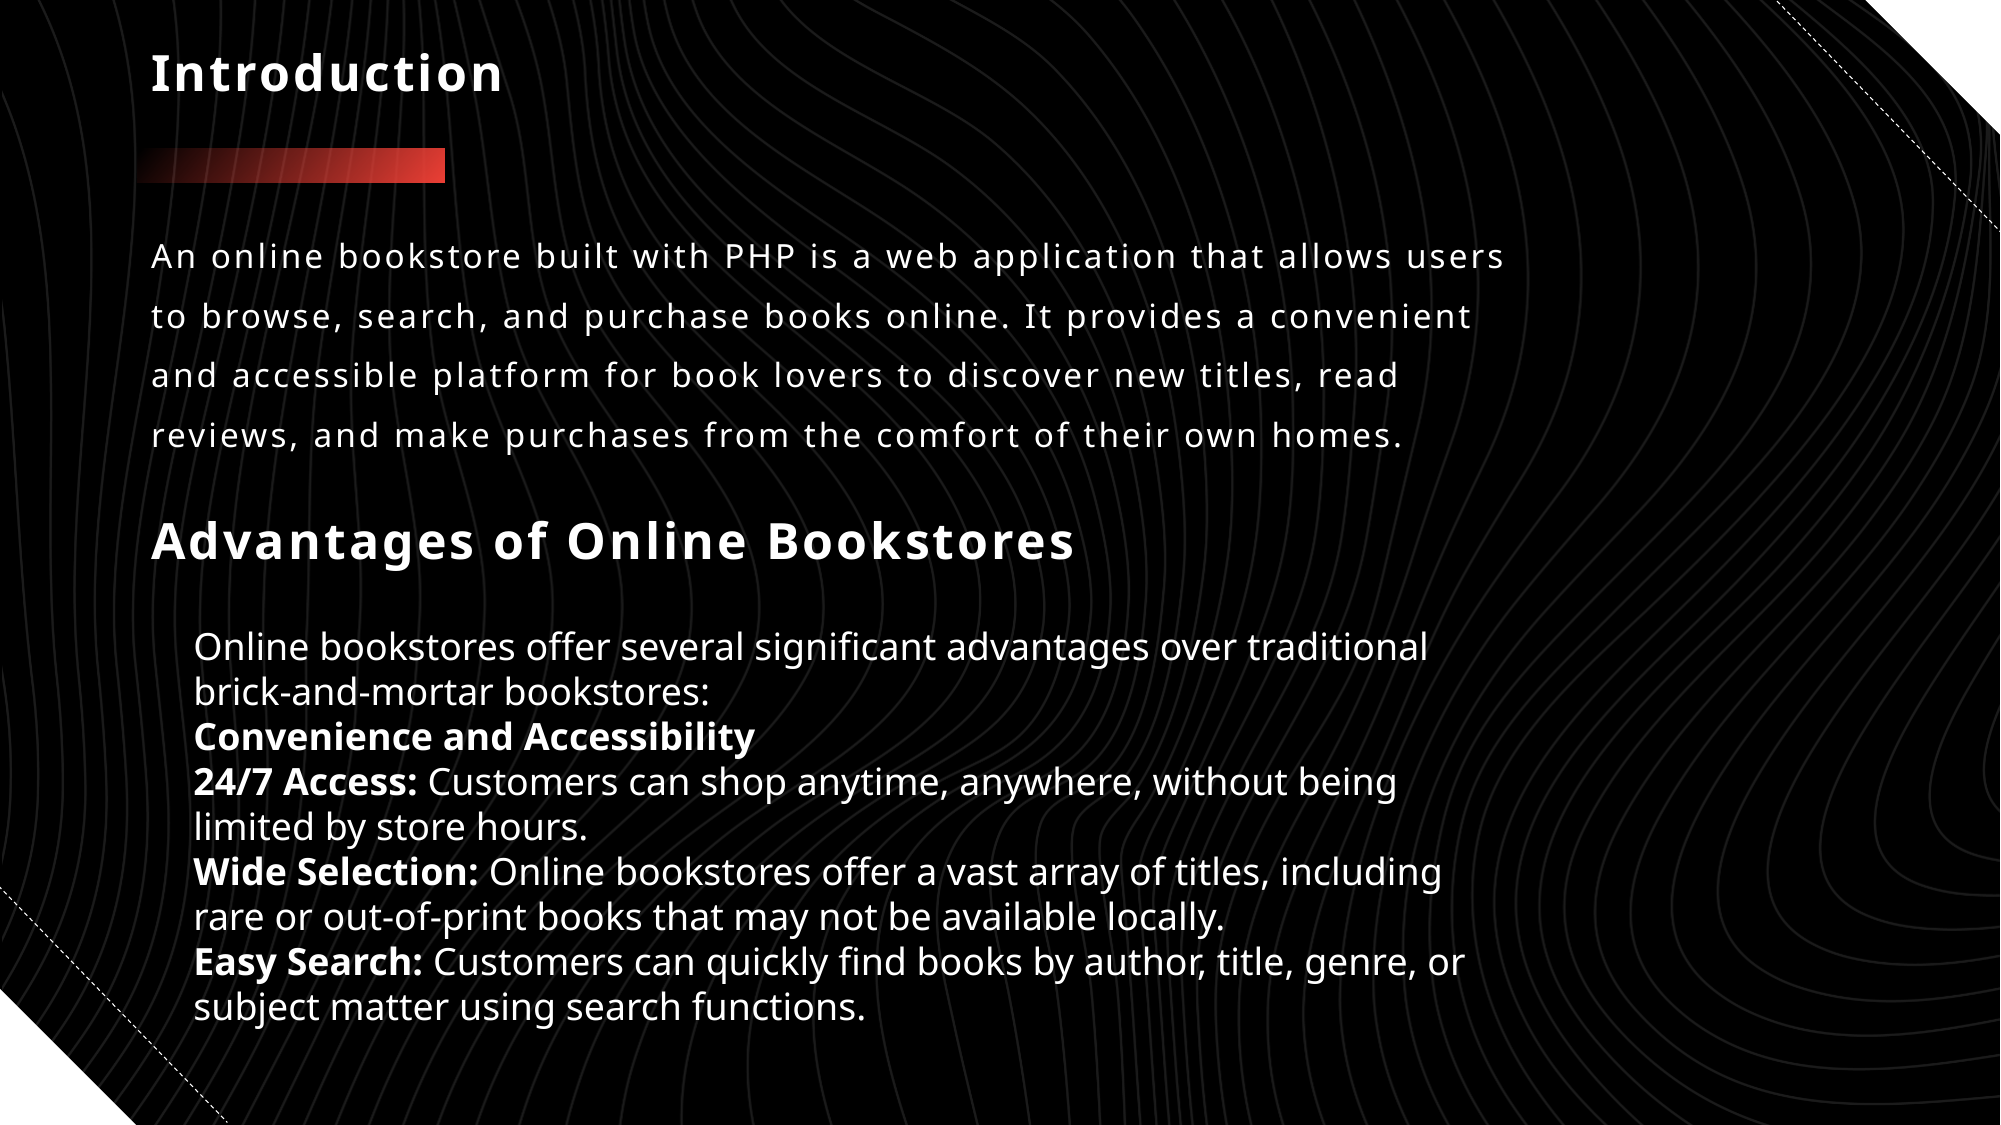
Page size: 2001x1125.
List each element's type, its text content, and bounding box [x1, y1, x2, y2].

list An online bookstore built with PHP is a web application that allows users to browse, search, and purchase books online. It provides a convenient and accessible platform for book lovers to discover new titles, read reviews, and make purchases from the comfort of their own homes. [136, 207, 1571, 495]
text_box Online bookstores offer several significant advantages over traditional brick-and-mortar bookstores: Convenience and Accessibility 24/7 Access: Customers can shop anytime, anywhere, without being limited by store hours. Wide Selection: Online bookstores offer a vast array of titles, including rare or out-of-print books that may not be available locally. Easy Search: Customers can quickly find books by author, title, genre, or subject matter using search functions. [178, 615, 1493, 1081]
title Introduction [136, 27, 1863, 124]
text_box Advantages of Online Bookstores [136, 495, 1863, 592]
